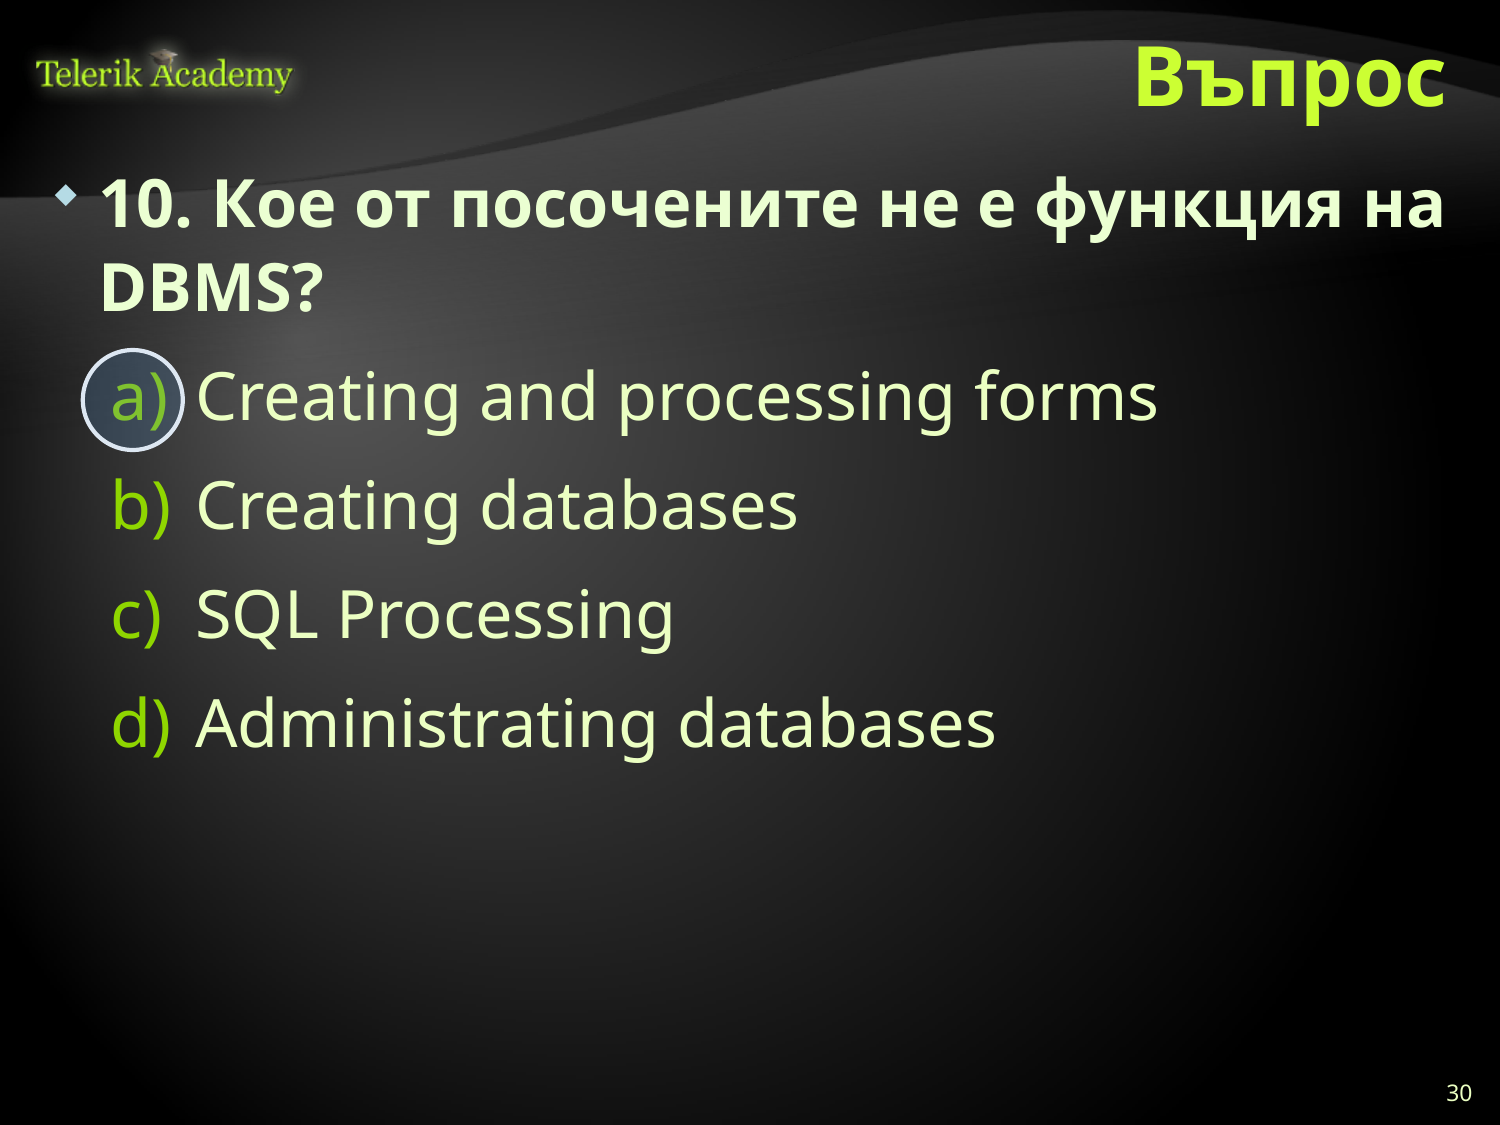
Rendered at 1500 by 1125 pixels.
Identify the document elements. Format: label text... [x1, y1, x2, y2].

picture [0, 0, 1500, 1125]
list 10. Кое от посочените не е функция на DBMS? Creating and processing forms Creating databases SQL Processing Administrating databases [37, 149, 1463, 1075]
slide_number 30 [1412, 1074, 1488, 1113]
text_box [80, 347, 185, 453]
title Въпрос [300, 12, 1463, 149]
